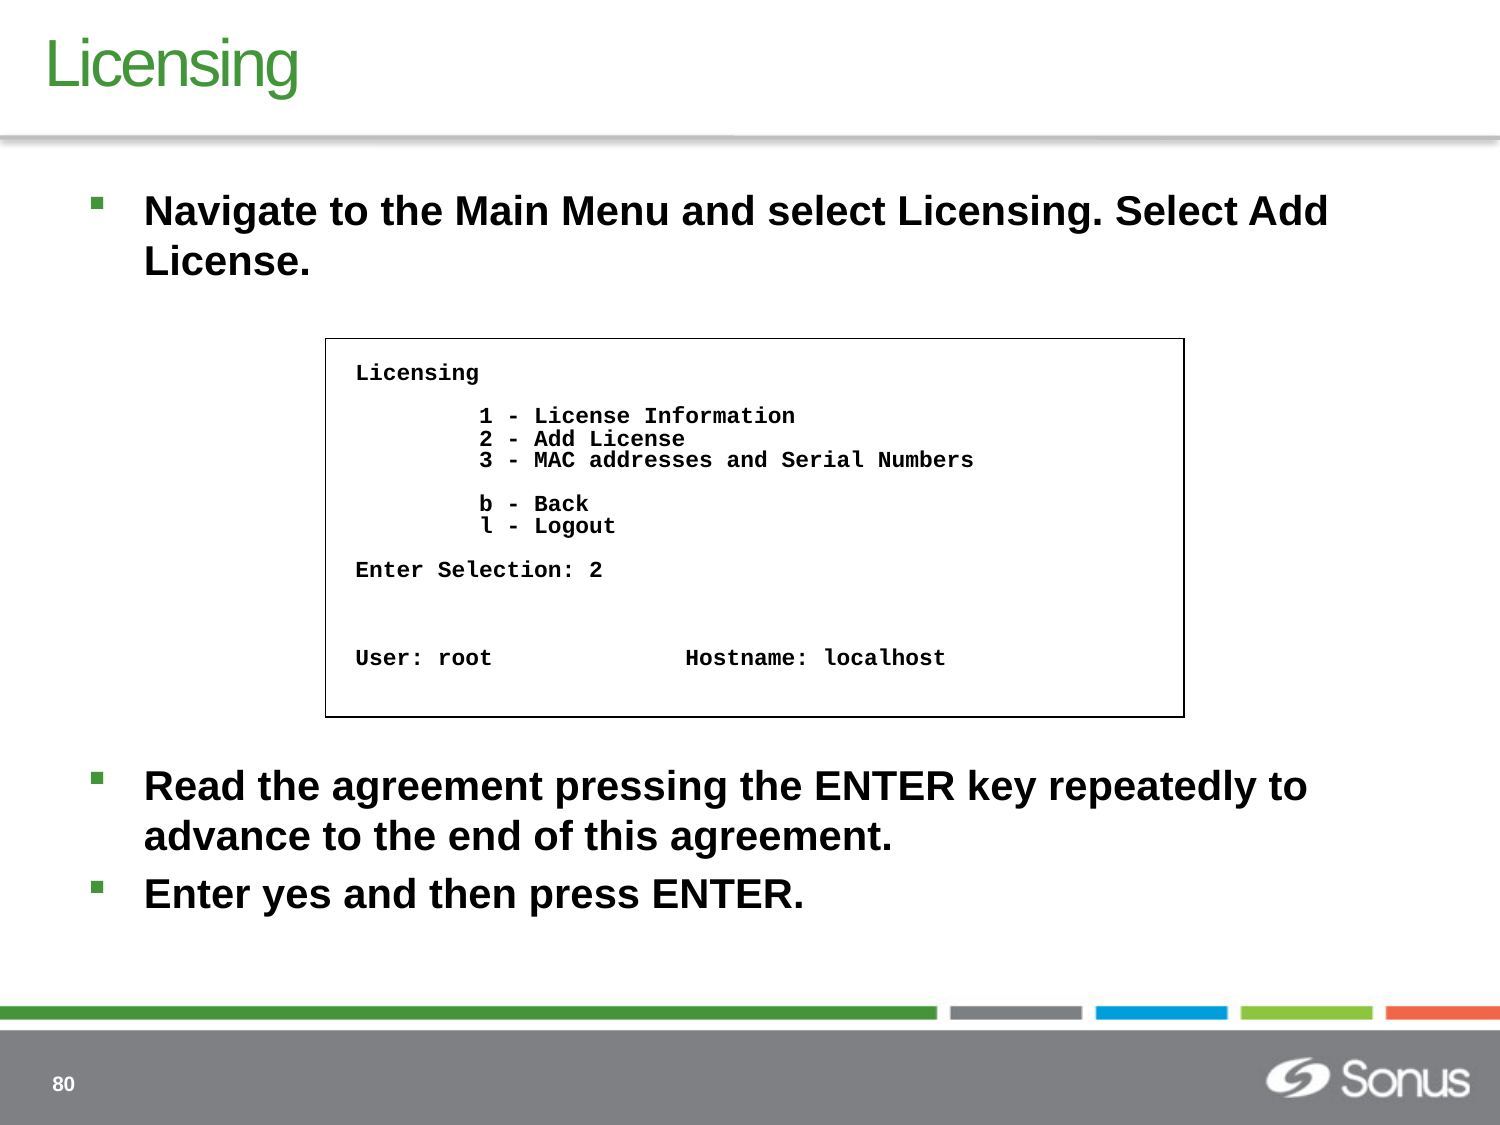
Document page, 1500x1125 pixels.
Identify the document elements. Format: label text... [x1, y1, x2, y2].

picture [0, 0, 1500, 135]
picture [0, 140, 1500, 1125]
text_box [325, 338, 1185, 718]
list Navigate to the Main Menu and select Licensing. Select Add License. Read the agreement pressing the ENTER key repeatedly to advance to the end of this agreement. Enter yes and then press ENTER. [72, 176, 1423, 970]
title Licensing [29, 24, 1471, 105]
